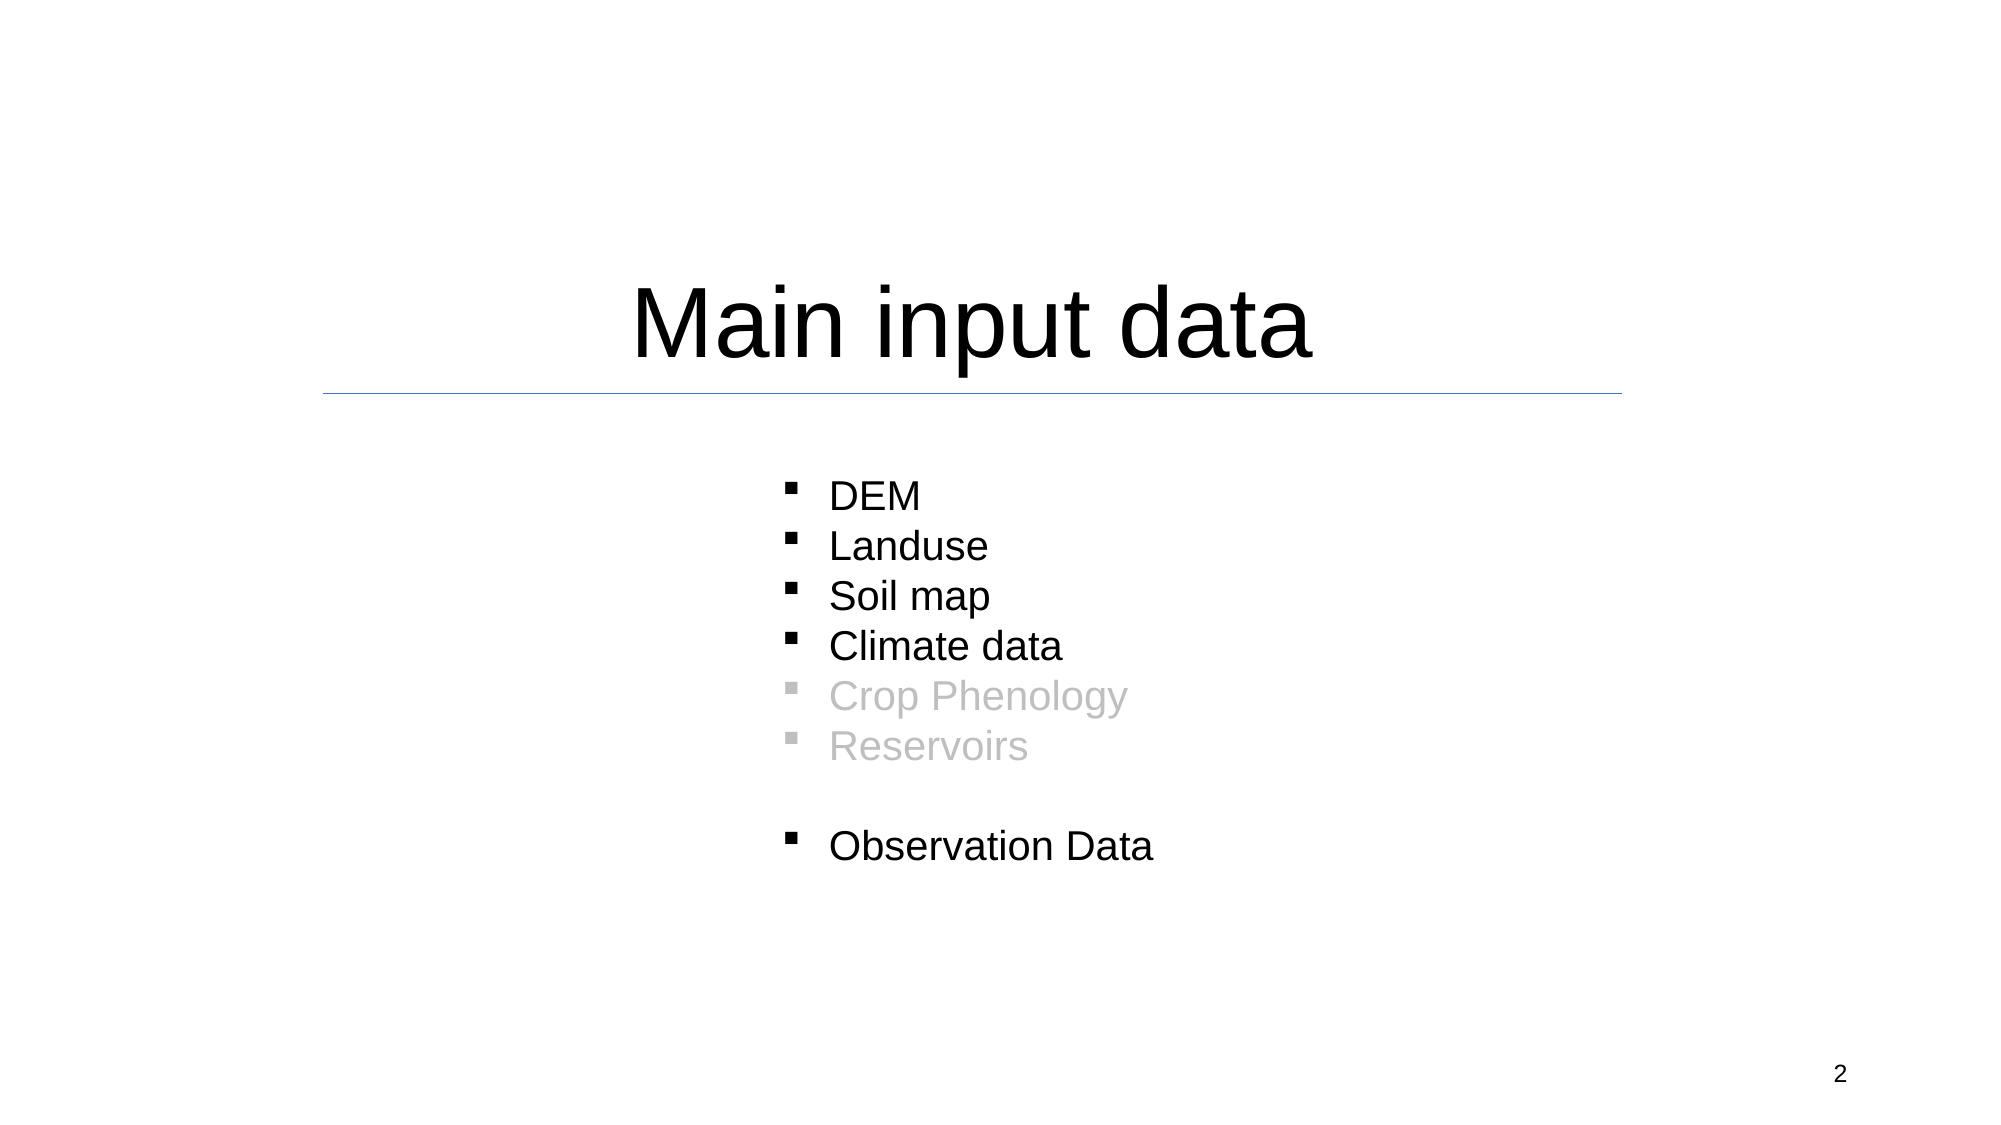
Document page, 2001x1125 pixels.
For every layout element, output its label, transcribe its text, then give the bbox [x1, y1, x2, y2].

slide_number 2 [1412, 1042, 1863, 1103]
text_box Main input data [256, 250, 1688, 385]
text_box DEM Landuse Soil map Climate data Crop Phenology Reservoirs Observation Data [767, 461, 1233, 877]
